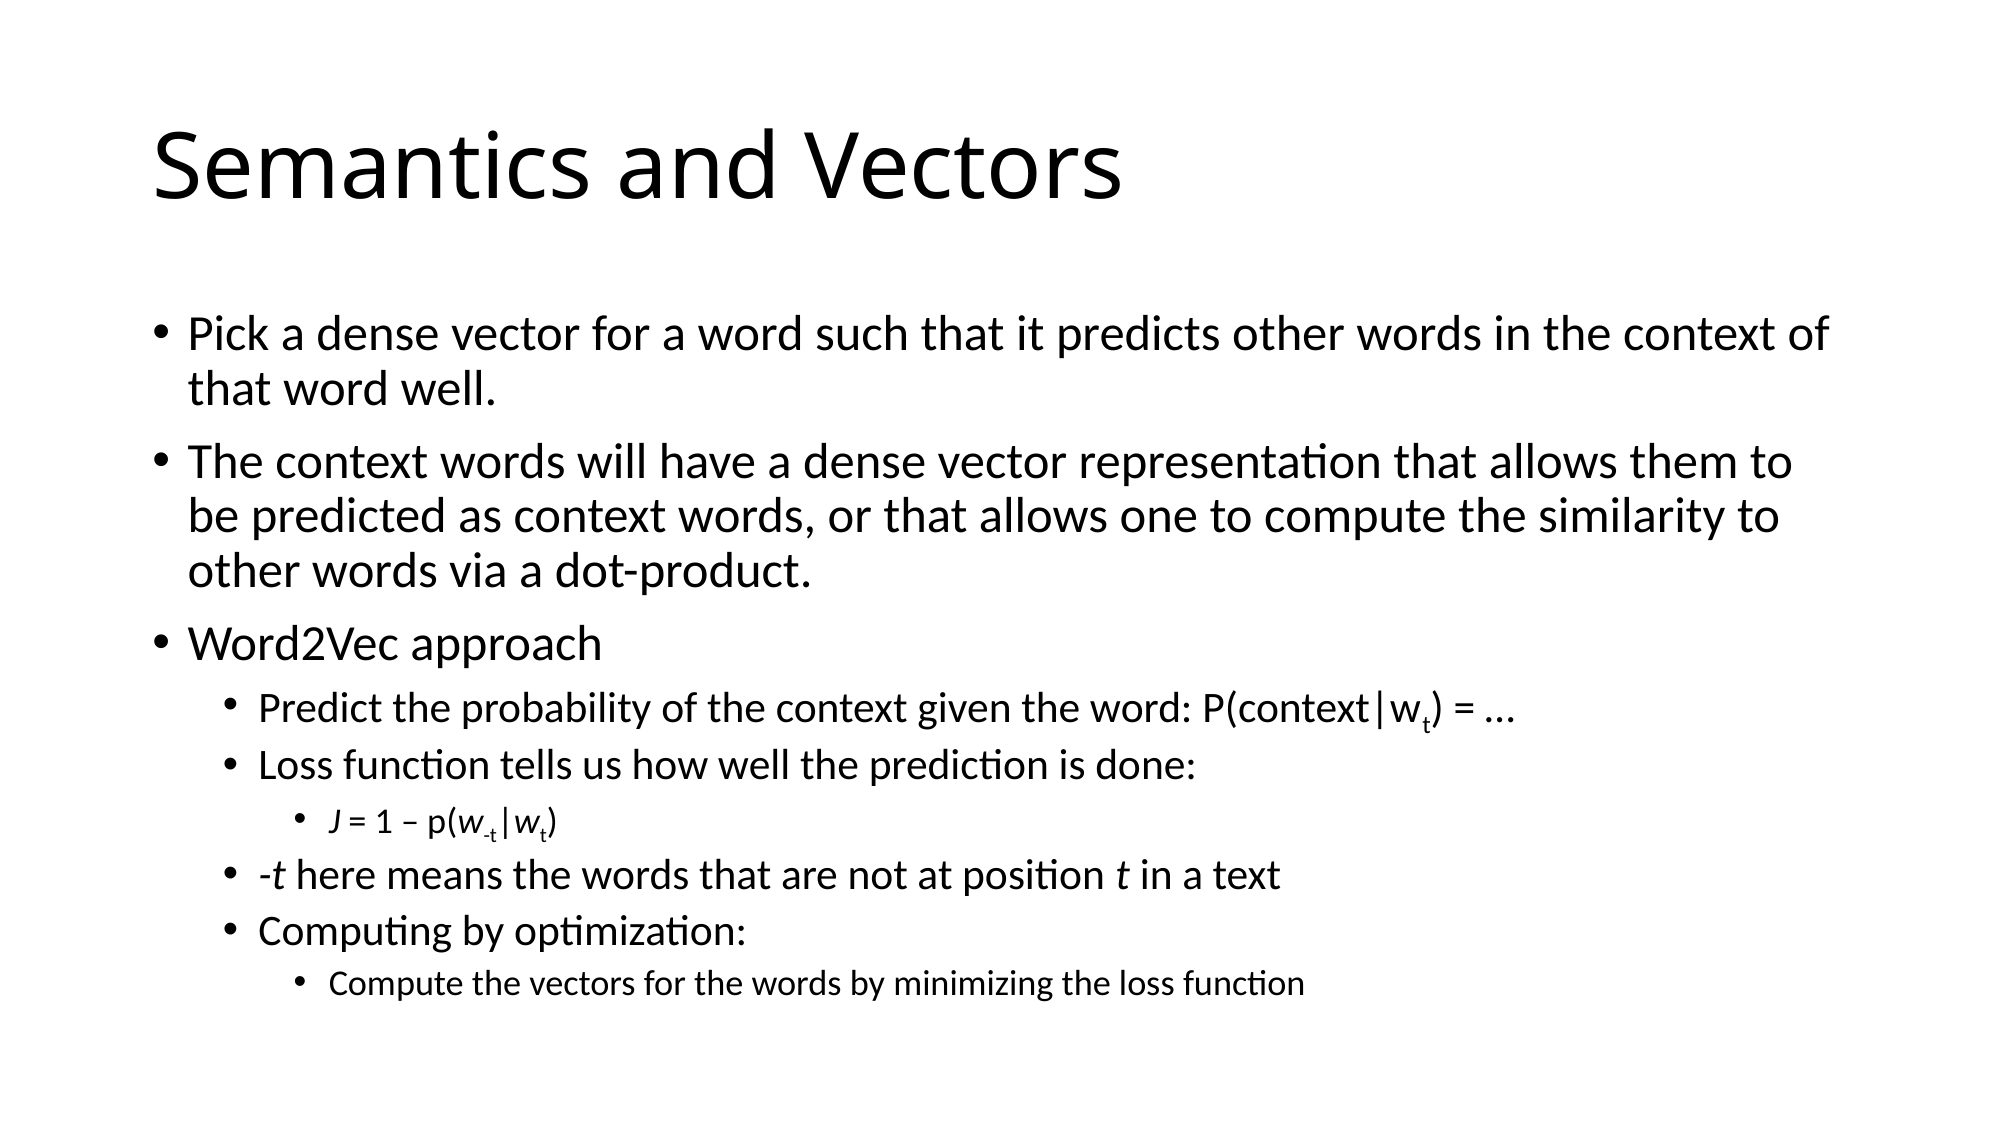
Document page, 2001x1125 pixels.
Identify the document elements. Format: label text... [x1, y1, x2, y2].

list Pick a dense vector for a word such that it predicts other words in the context of that word well. The context words will have a dense vector representation that allows them to be predicted as context words, or that allows one to compute the similarity to other words via a dot-product. Word2Vec approach Predict the probability of the context given the word: P(context|wt) = … Loss function tells us how well the prediction is done: J = 1 – p(w-t|wt) -t here means the words that are not at position t in a text Computing by optimization: Compute the vectors for the words by minimizing the loss function [137, 299, 1863, 1014]
title Semantics and Vectors [137, 59, 1863, 278]
